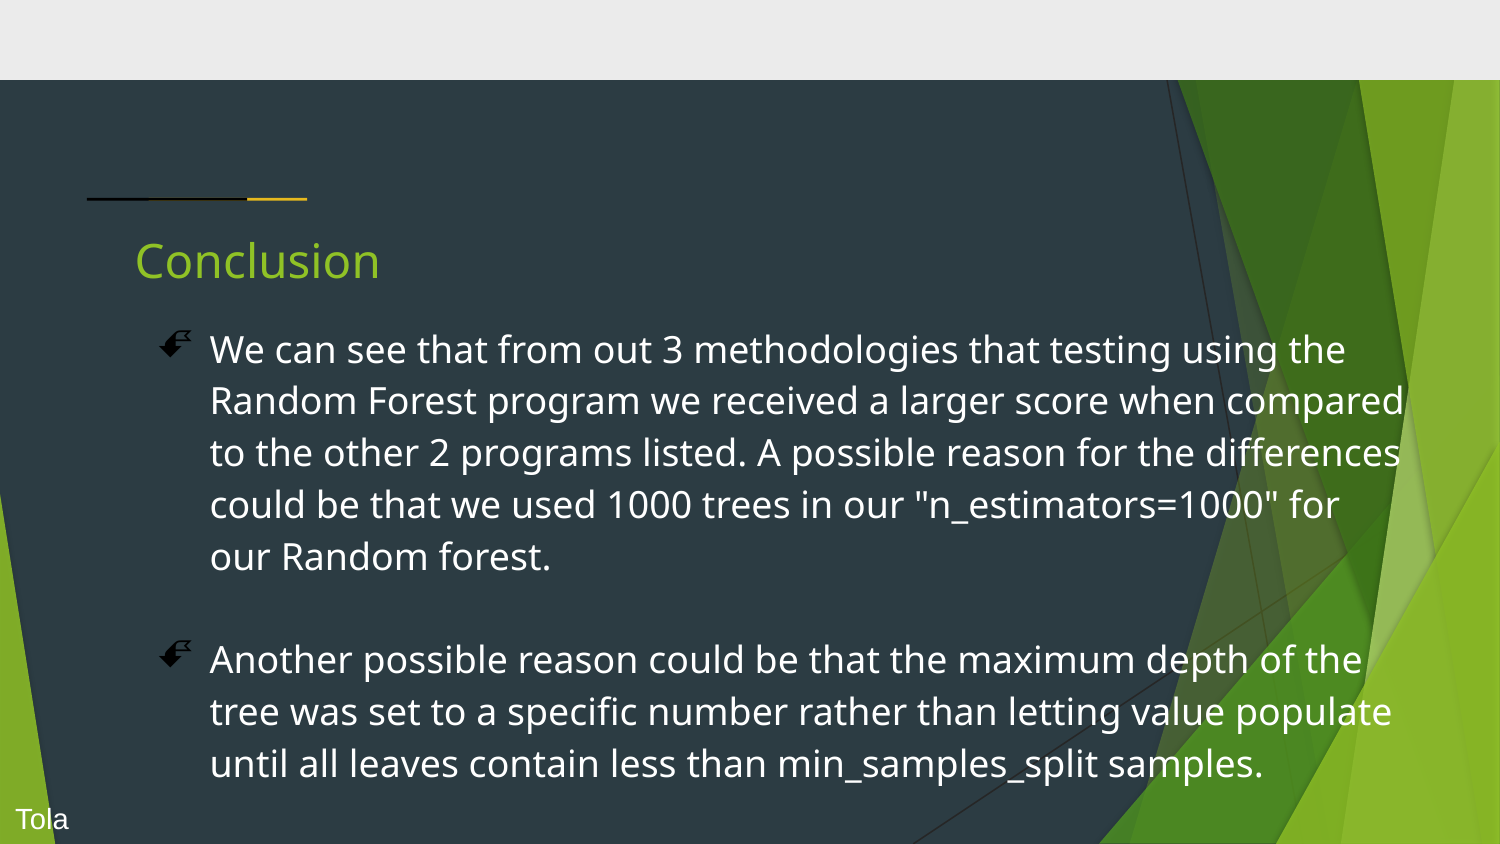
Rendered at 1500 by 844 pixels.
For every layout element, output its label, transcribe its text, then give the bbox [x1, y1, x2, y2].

text_box Tola [0, 792, 170, 843]
title Conclusion [119, 216, 1381, 304]
list We can see that from out 3 methodologies that testing using the Random Forest program we received a larger score when compared to the other 2 programs listed. A possible reason for the differences could be that we used 1000 trees in our "n_estimators=1000" for our Random forest. Another possible reason could be that the maximum depth of the tree was set to a specific number rather than letting value populate until all leaves contain less than min_samples_split samples. [119, 304, 1423, 797]
